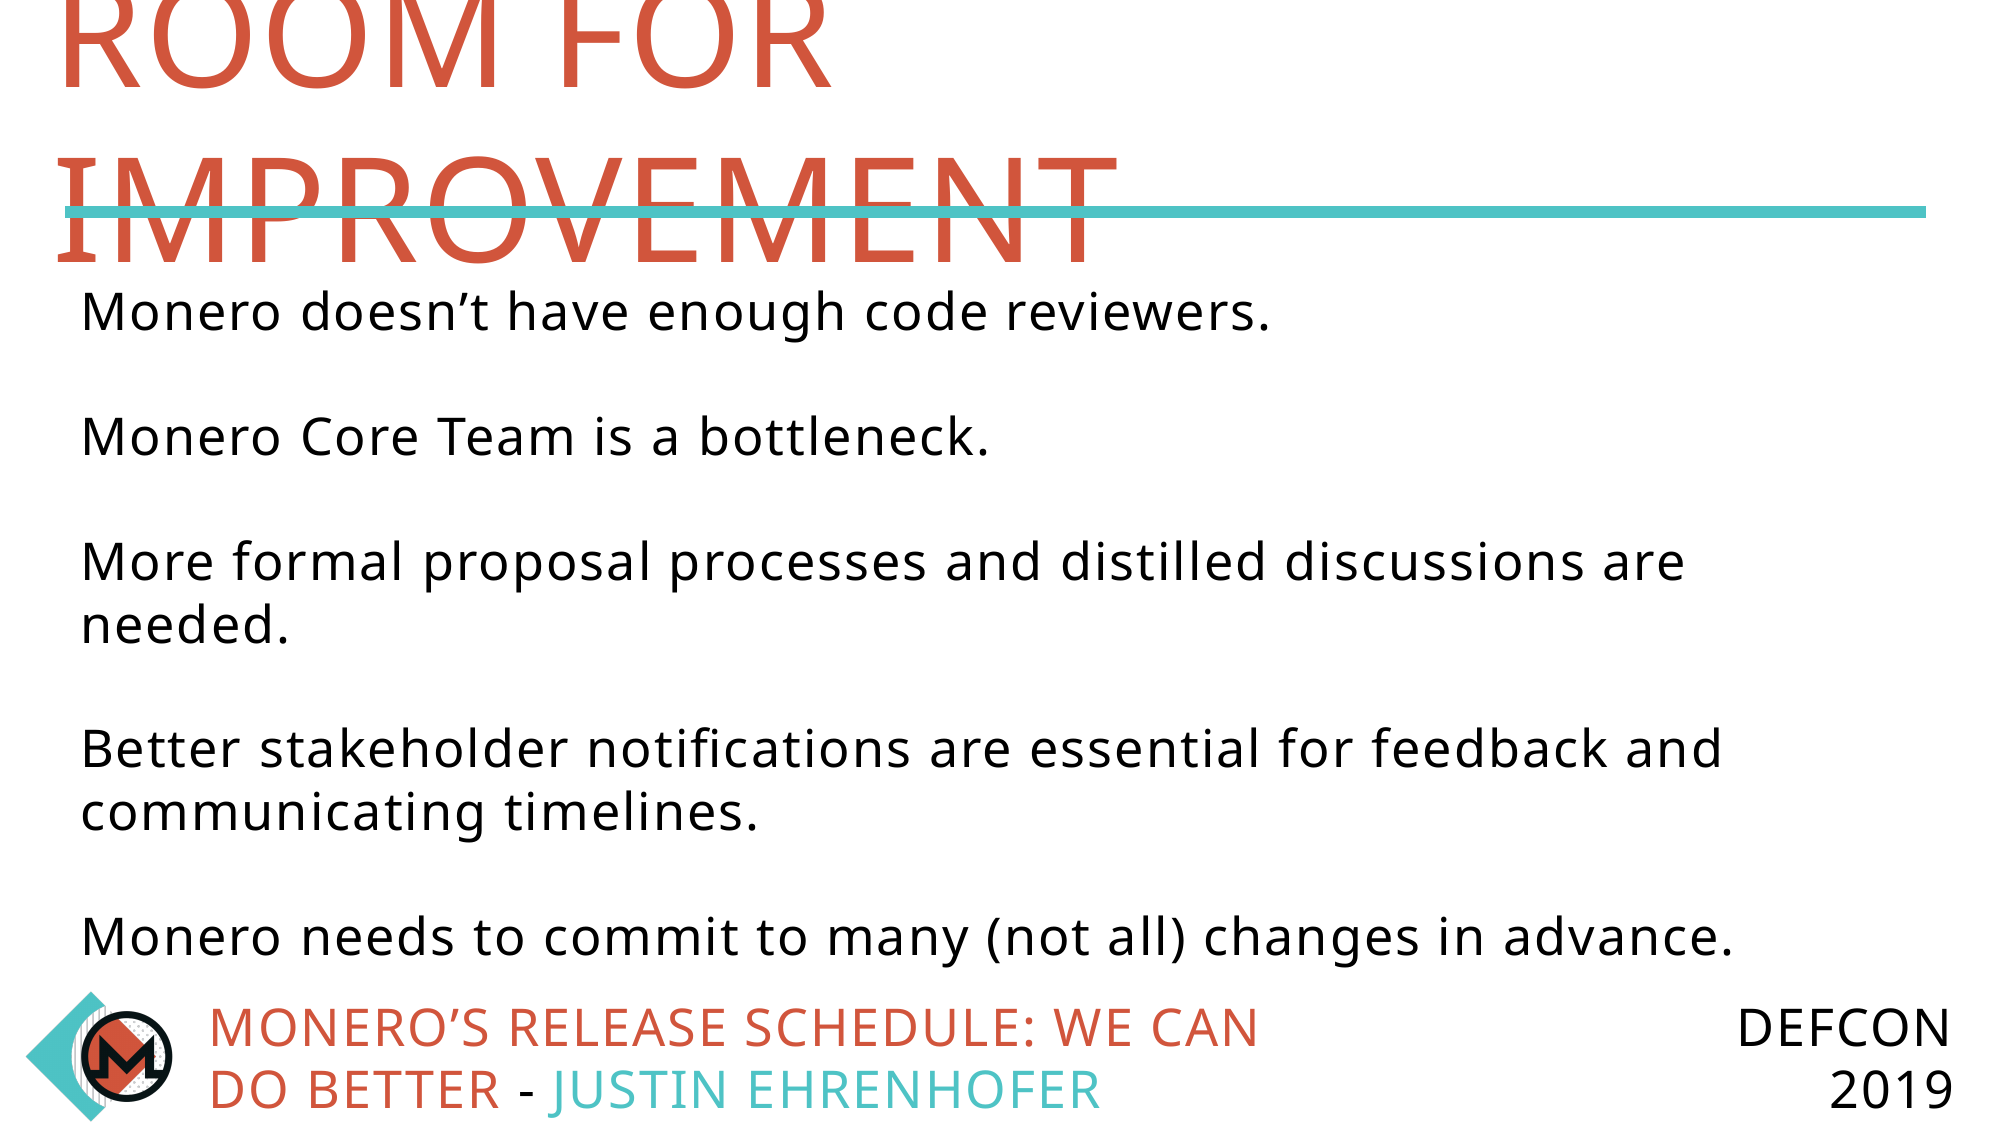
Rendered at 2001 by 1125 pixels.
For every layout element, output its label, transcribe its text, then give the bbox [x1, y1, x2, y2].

text_box Monero’s Release Schedule: We Can Do Better - Justin Ehrenhofer [194, 987, 1367, 1125]
text_box Monero doesn’t have enough code reviewers. Monero Core Team is a bottleneck. More formal proposal processes and distilled discussions are needed. Better stakeholder notifications are essential for feedback and communicating timelines. Monero needs to commit to many (not all) changes in advance. [65, 271, 1926, 974]
text_box DEFCON 2019 [1698, 987, 1970, 1125]
picture [23, 988, 175, 1125]
text_box Room for Improvement [38, 0, 1956, 299]
